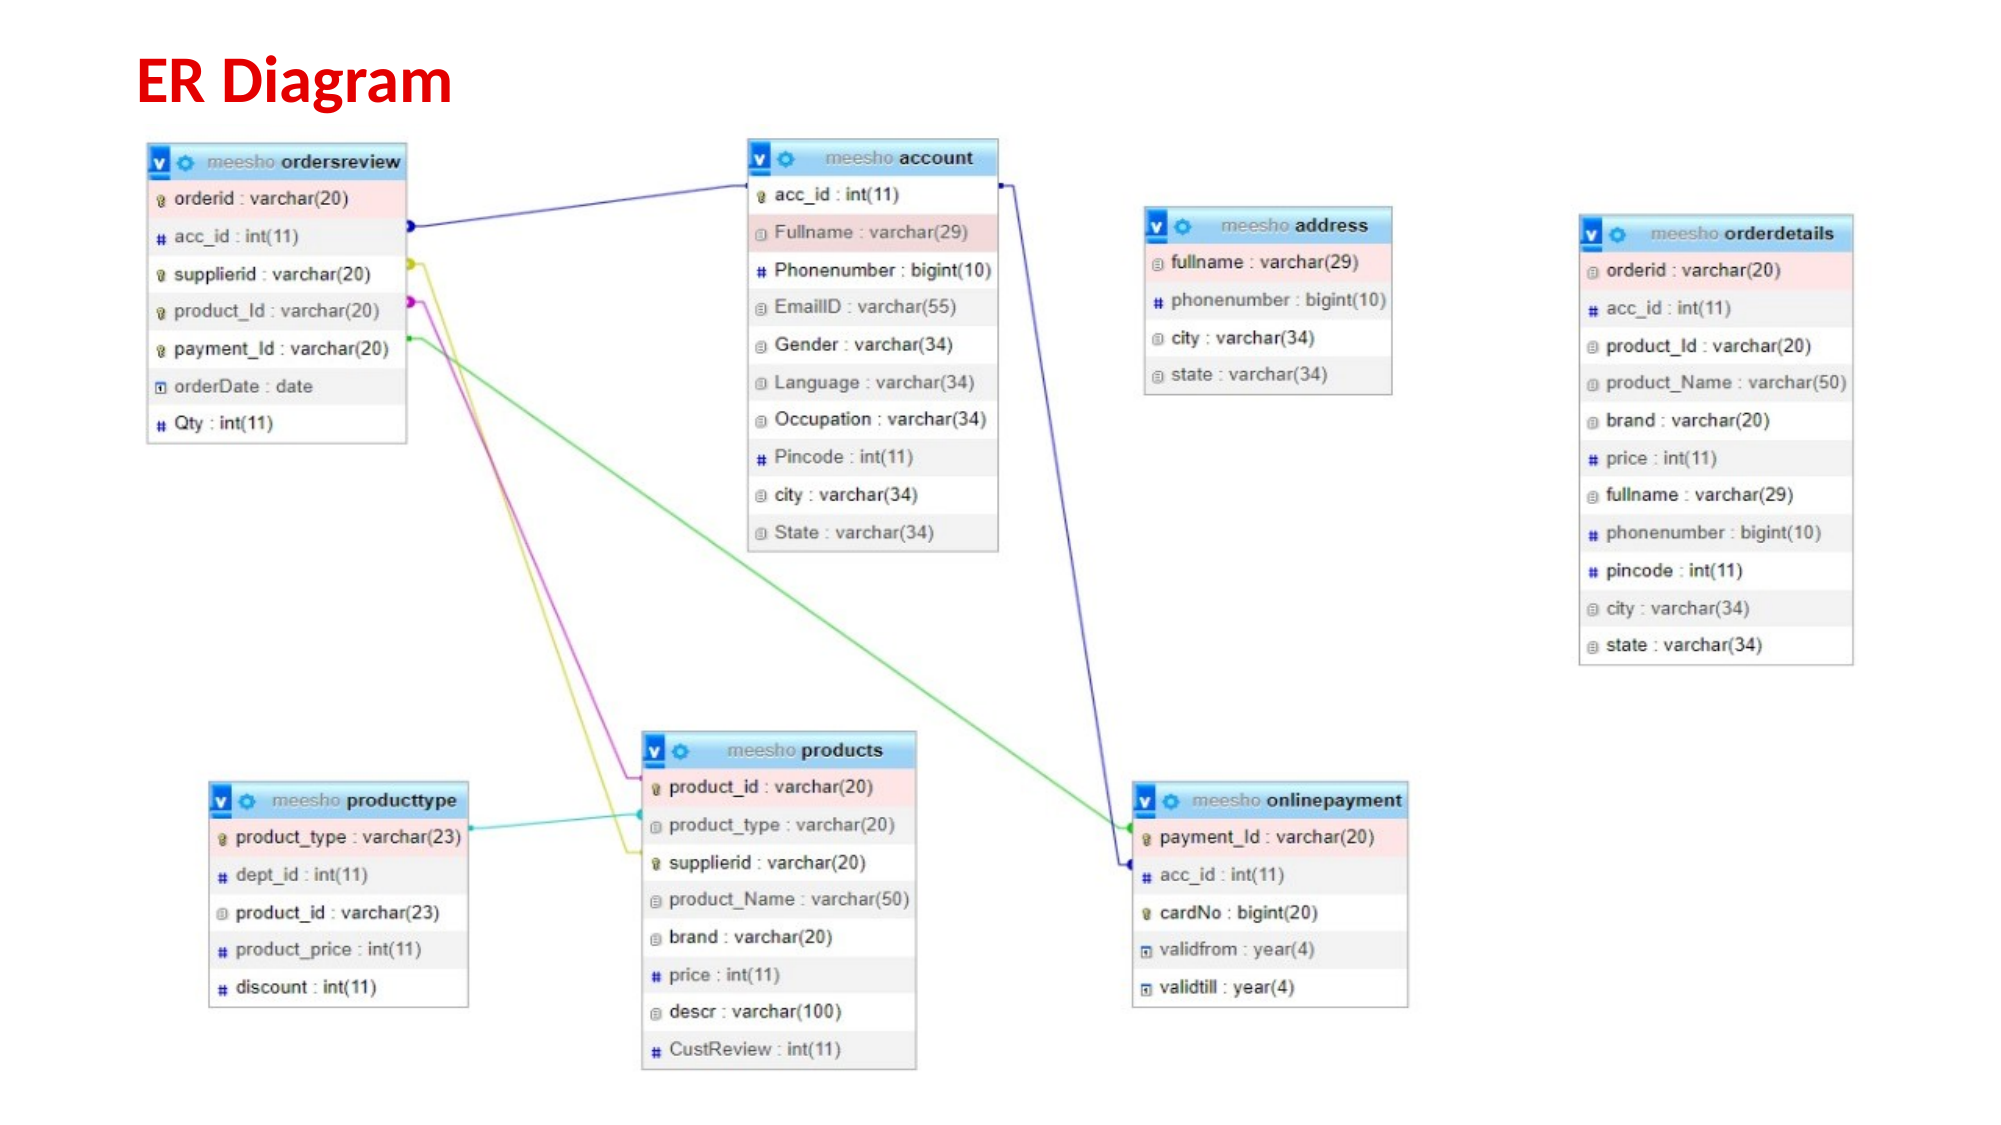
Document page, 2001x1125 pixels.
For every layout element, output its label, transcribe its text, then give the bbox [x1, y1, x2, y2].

picture [71, 124, 1929, 1079]
text_box ER Diagram [121, 28, 469, 124]
